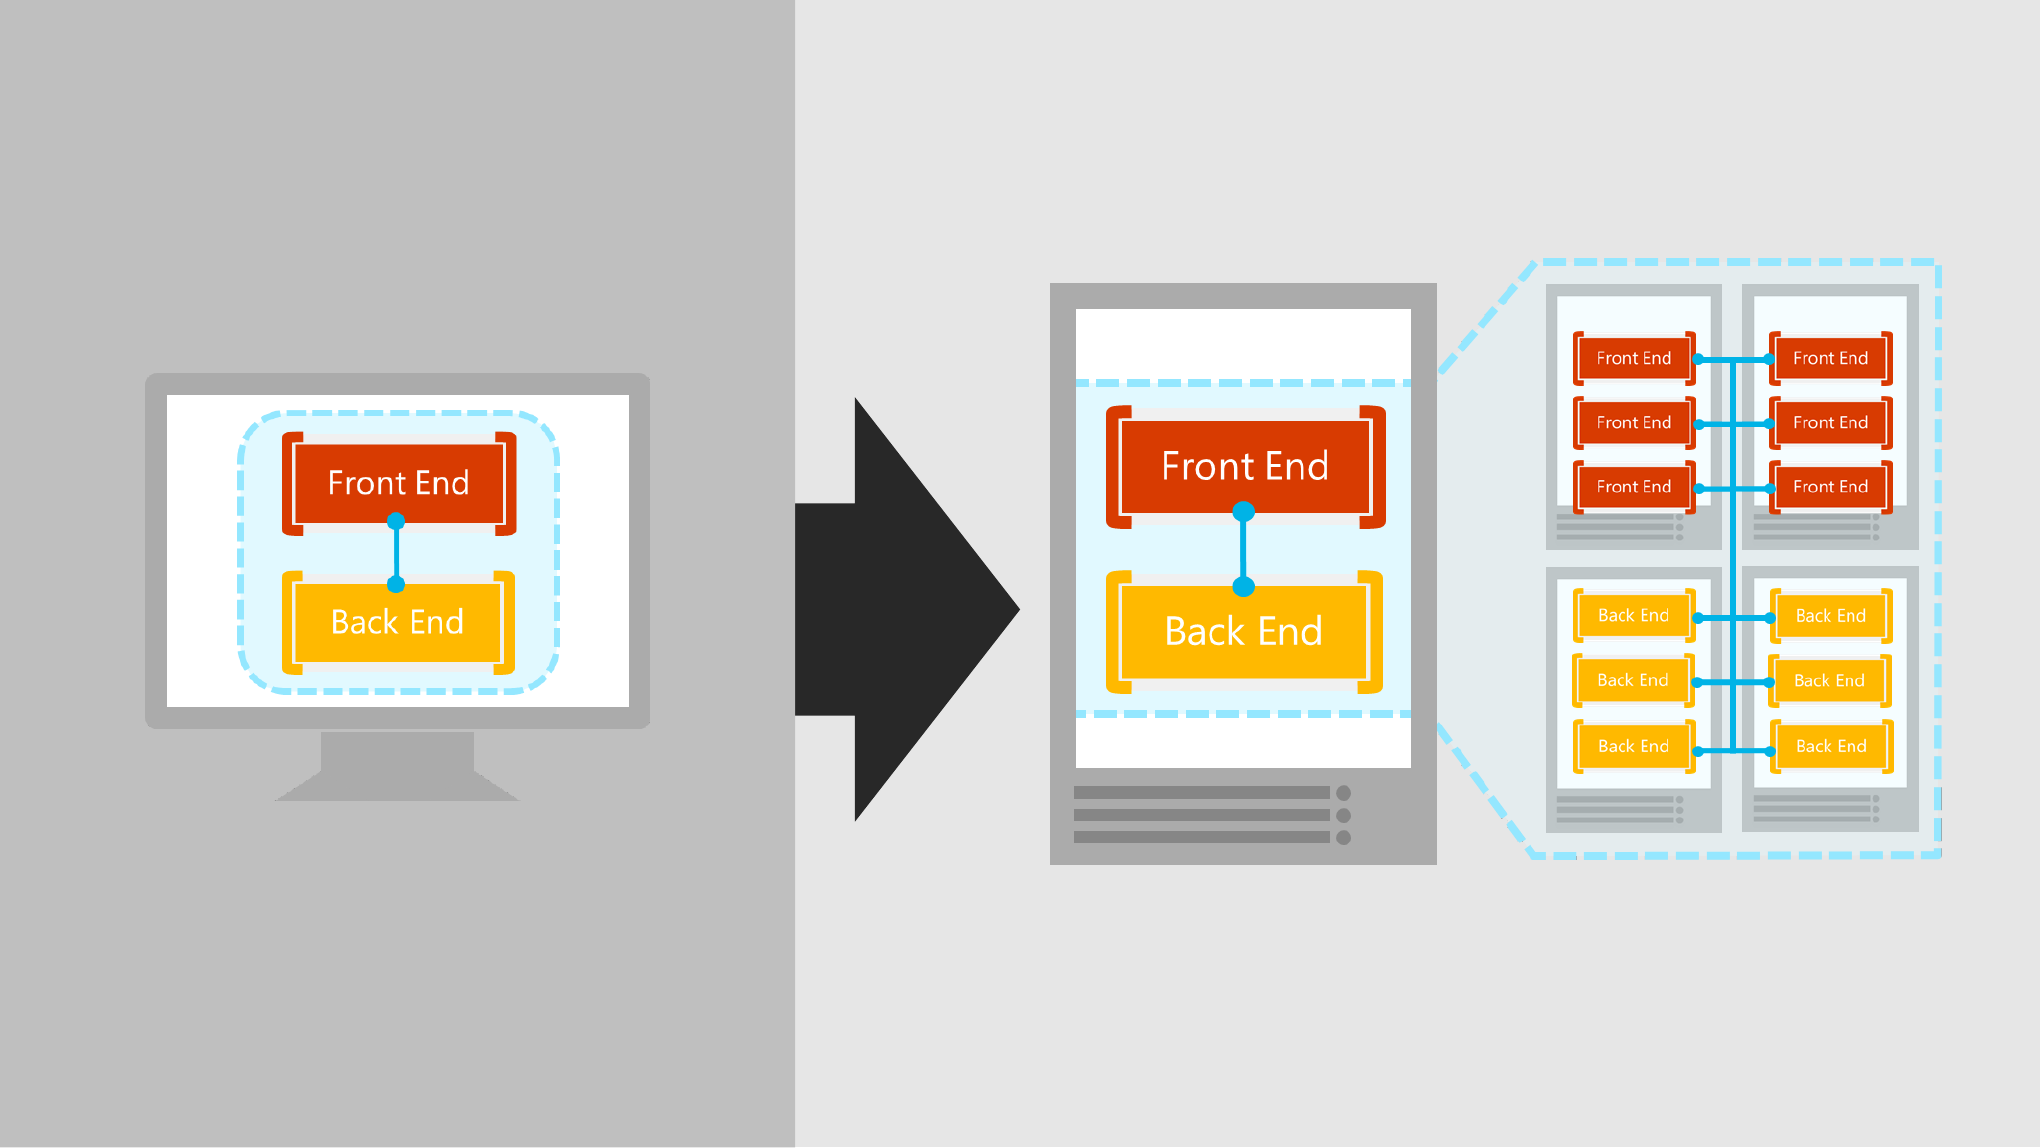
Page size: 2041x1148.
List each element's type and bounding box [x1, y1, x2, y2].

text_box [0, 0, 796, 1148]
picture [145, 373, 650, 801]
picture [1049, 258, 1943, 866]
text_box [796, 396, 1021, 823]
